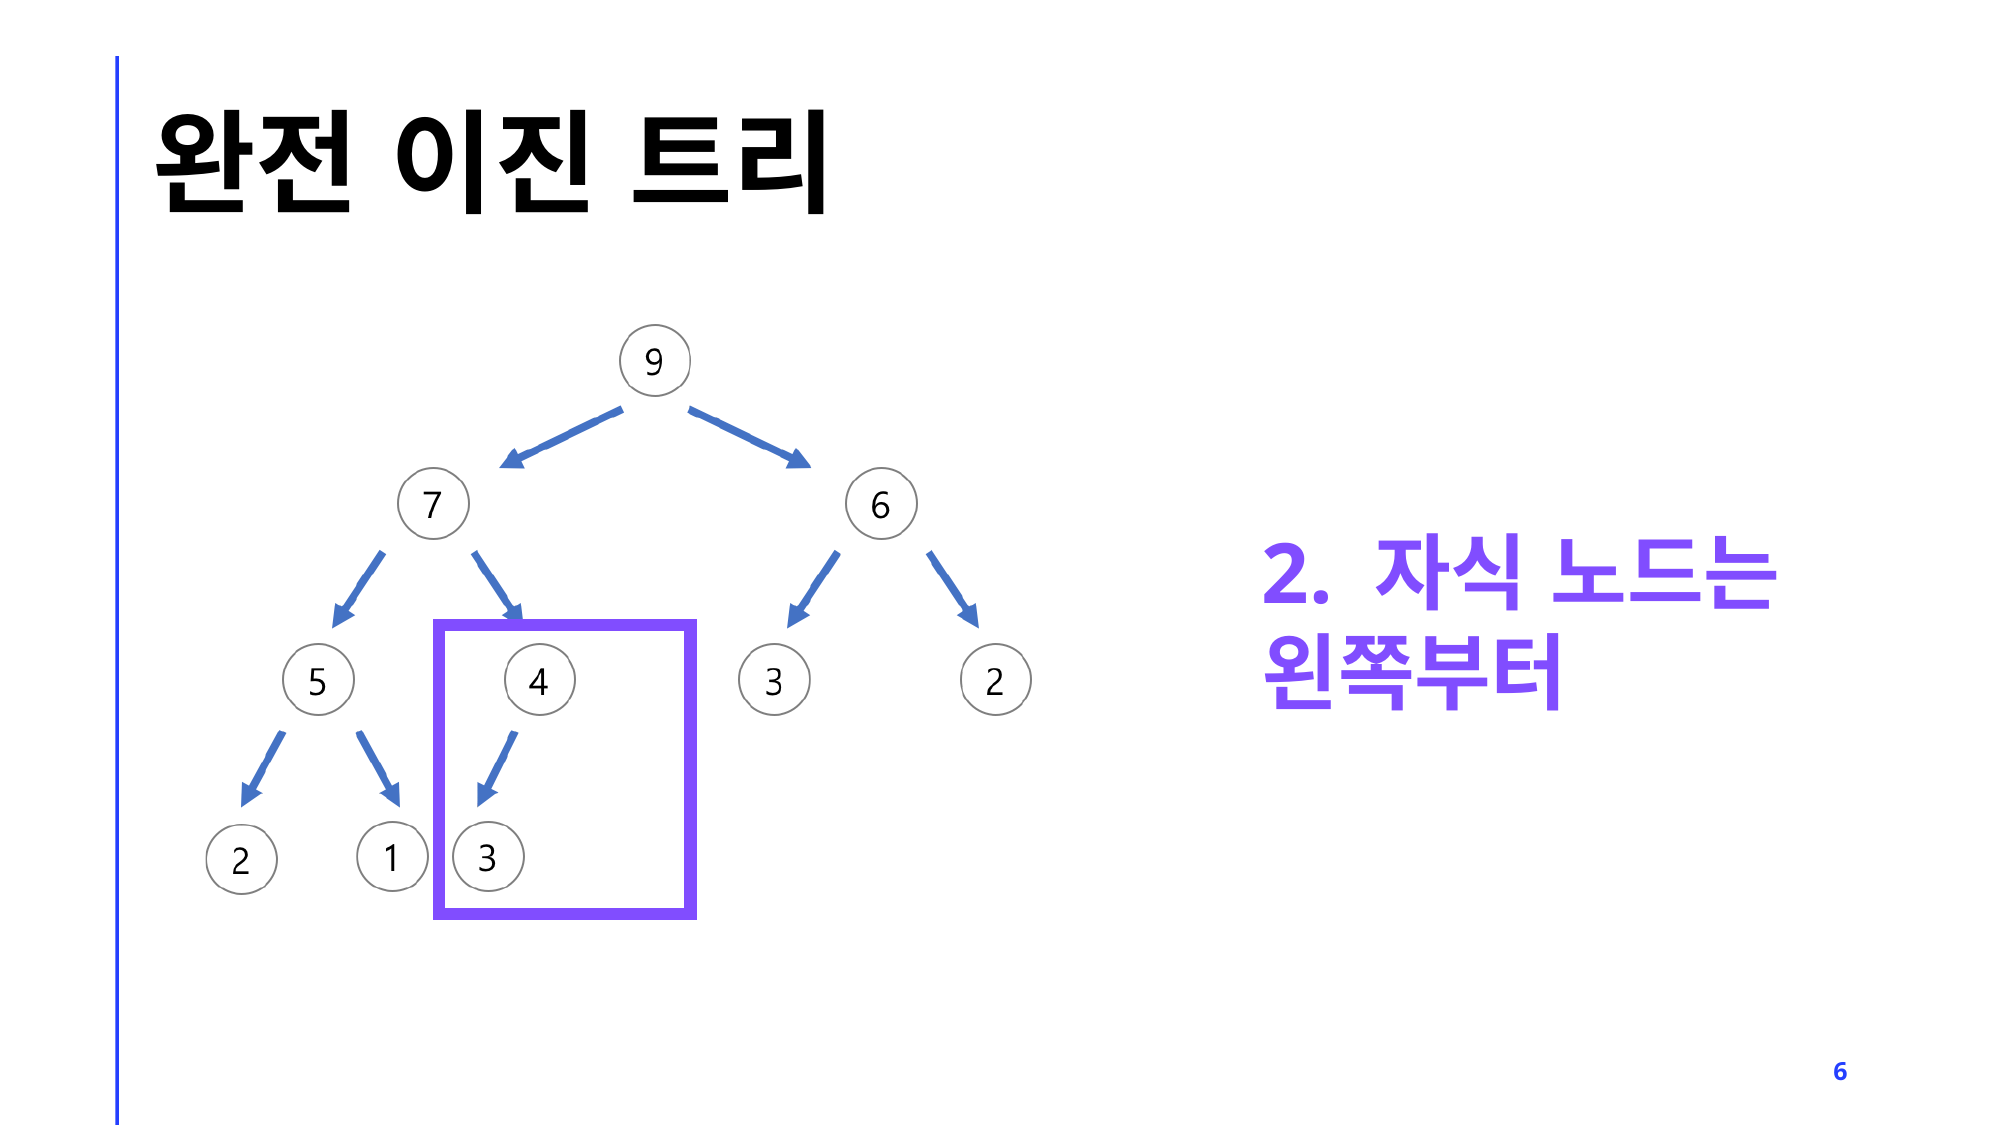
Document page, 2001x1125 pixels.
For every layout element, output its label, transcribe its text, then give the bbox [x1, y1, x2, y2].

picture [205, 324, 1086, 929]
slide_number 6 [1412, 1042, 1863, 1103]
text_box 2. 자식 노드는 왼쪽부터 [1246, 513, 1885, 728]
title 완전 이진 트리 [137, 59, 1863, 278]
